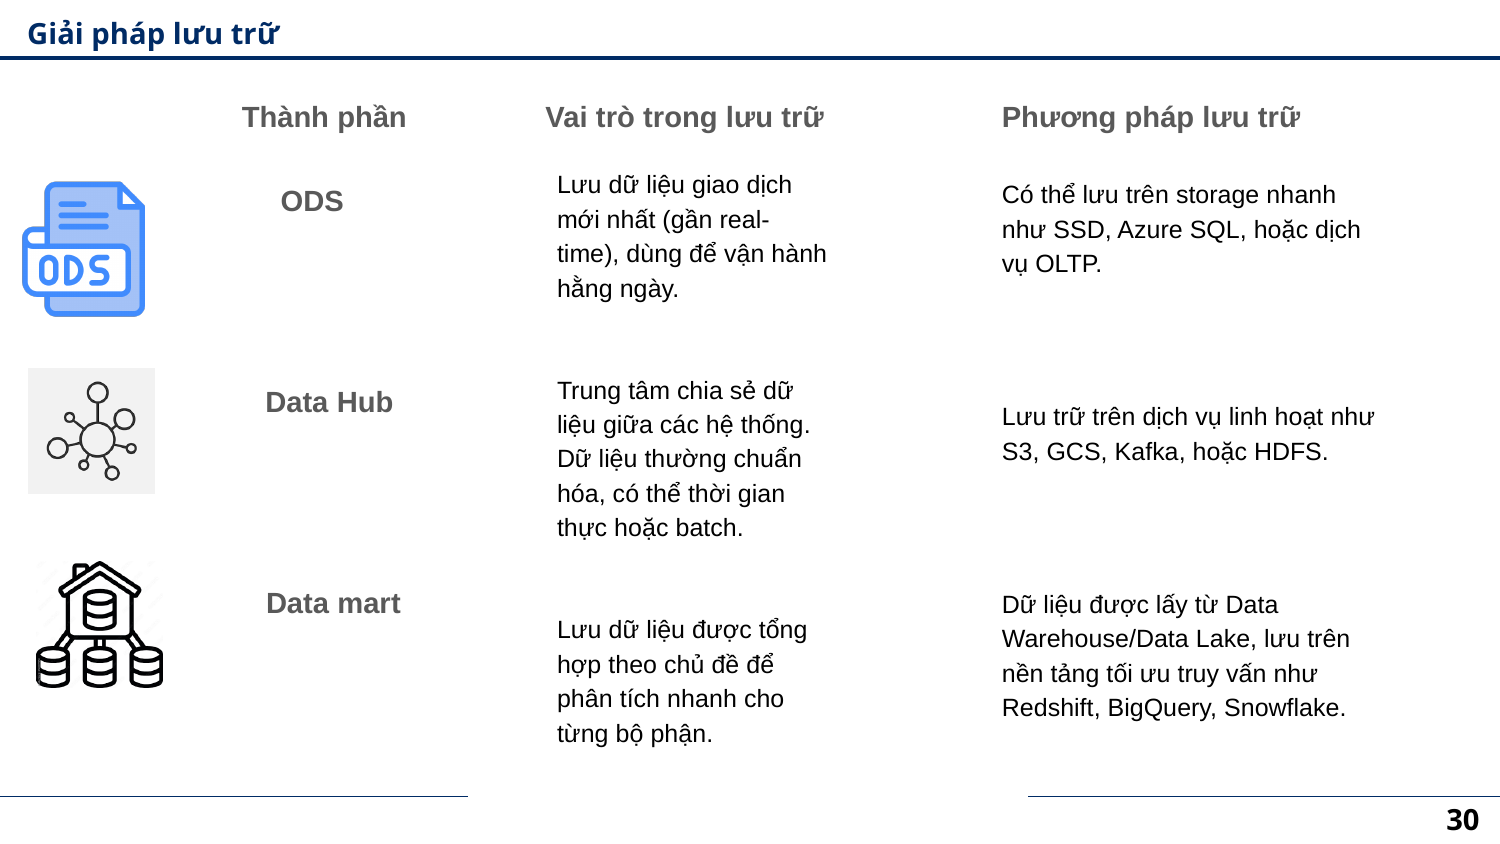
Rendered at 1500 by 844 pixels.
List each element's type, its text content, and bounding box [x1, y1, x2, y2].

picture [28, 367, 156, 495]
text_box Vai trò trong lưu trữ [530, 83, 887, 149]
picture [36, 561, 163, 688]
text_box Phương pháp lưu trữ [986, 83, 1459, 149]
text_box 30 [1431, 802, 1500, 844]
text_box Có thể lưu trên storage nhanh như SSD, Azure SQL, hoặc dịch vụ OLTP. Lưu trữ trên dịch vụ linh hoạt như S3, GCS, Kafka, hoặc HDFS. Dữ liệu được lấy từ Data Warehouse/Data Lake, lưu trên nền tảng tối ưu truy vấn như Redshift, BigQuery, Snowflake. [986, 159, 1402, 784]
text_box Lưu dữ liệu giao dịch mới nhất (gần real-time), dùng để vận hành hằng ngày. Trung tâm chia sẻ dữ liệu giữa các hệ thống. Dữ liệu thường chuẩn hóa, có thể thời gian thực hoặc batch. Lưu dữ liệu được tổng hợp theo chủ đề để phân tích nhanh cho từng bộ phận. [542, 149, 845, 824]
picture [11, 177, 155, 321]
text_box Data mart [251, 569, 469, 635]
text_box ODS [265, 166, 447, 232]
text_box Giải pháp lưu trữ [12, 0, 1232, 57]
text_box Thành phần [226, 83, 469, 149]
text_box Data Hub [250, 368, 469, 433]
